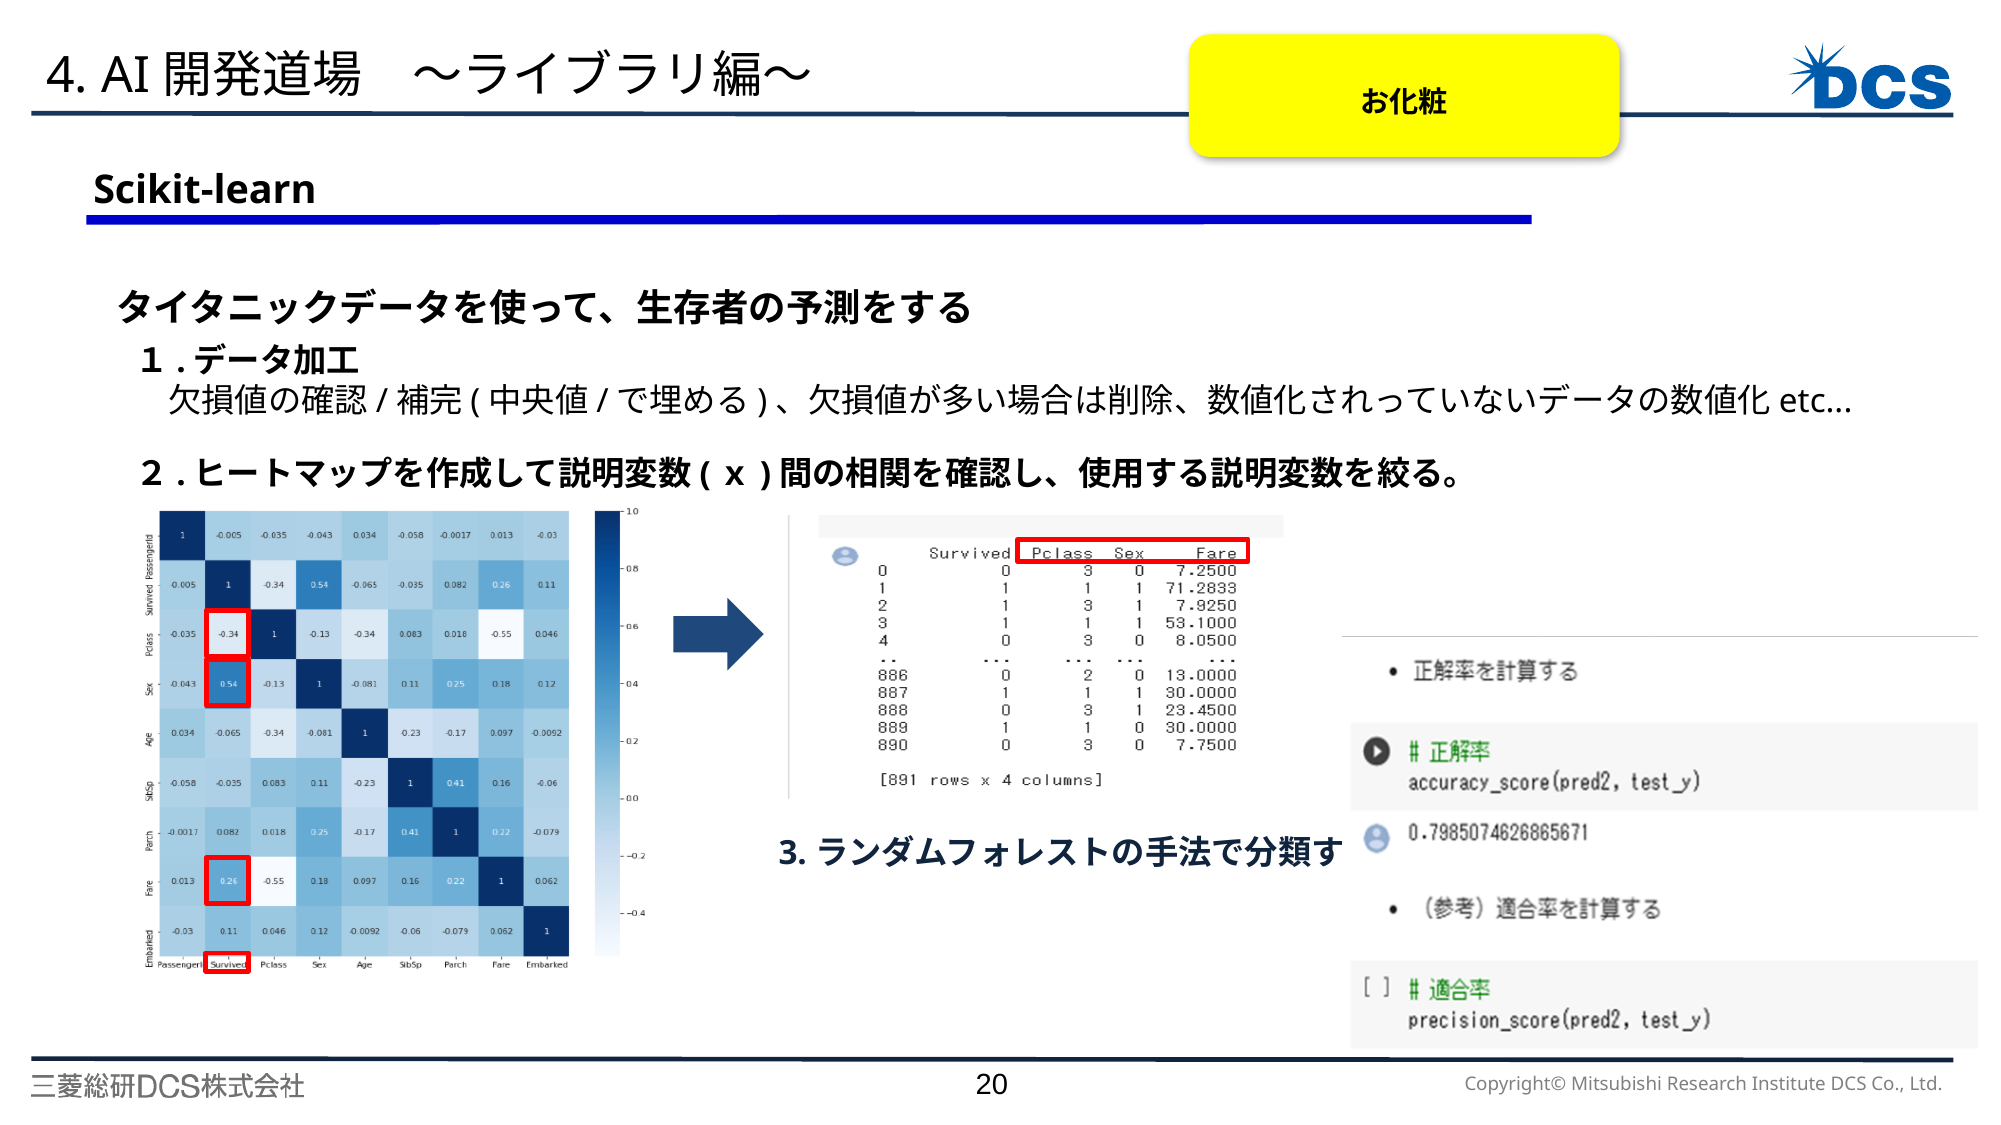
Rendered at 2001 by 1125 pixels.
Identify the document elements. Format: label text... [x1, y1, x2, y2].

text_box １.データ加工 欠損値の確認/補完(中央値/で埋める)、欠損値が多い場合は削除、数値化されっていないデータの数値化etc... [120, 331, 1945, 427]
picture [1342, 636, 1978, 1052]
text_box [673, 597, 764, 671]
text_box タイタニックデータを使って、生存者の予測をする [101, 277, 1106, 337]
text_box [78, 156, 1544, 221]
text_box ２.ヒートマップを作成して説明変数(ｘ)間の相関を確認し、使用する説明変数を絞る。 [120, 444, 1863, 499]
text_box お化粧 [1188, 34, 1620, 157]
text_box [137, 503, 658, 977]
text_box 3.ランダムフォレストの手法で分類する [763, 823, 1337, 895]
picture [31, 1073, 304, 1098]
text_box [787, 514, 1284, 799]
